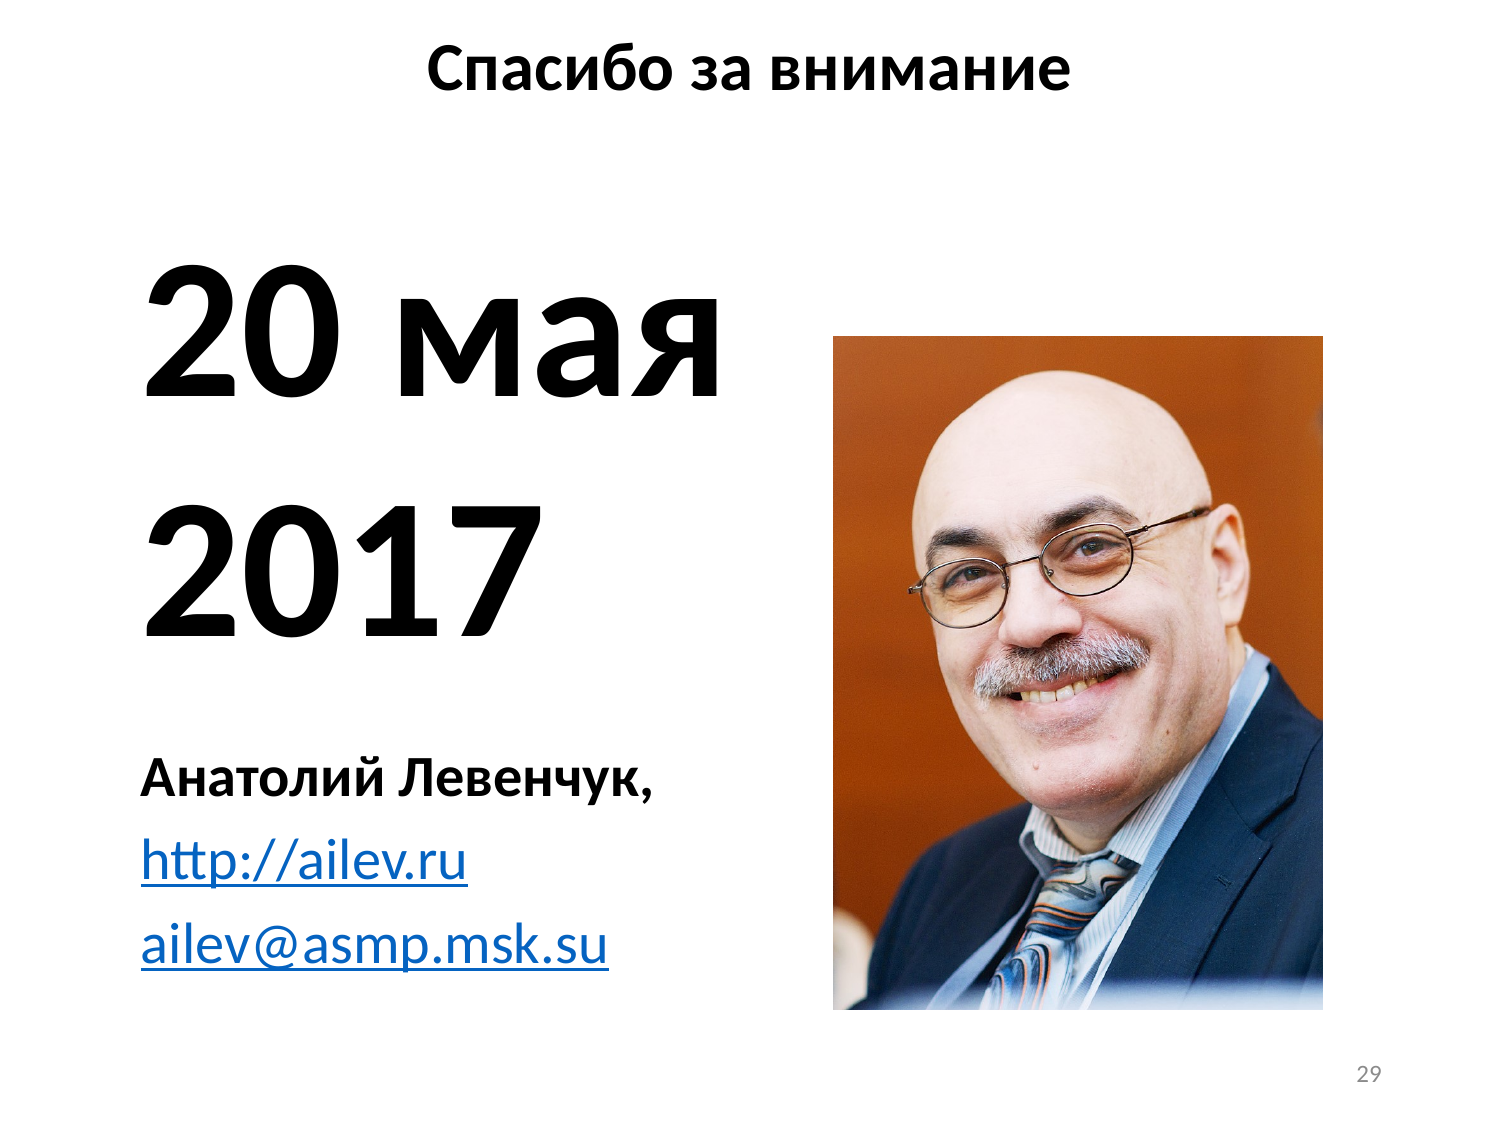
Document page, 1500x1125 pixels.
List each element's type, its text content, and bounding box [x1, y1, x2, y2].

picture [833, 336, 1323, 1010]
list Анатолий Левенчук, http://ailev.ru ailev@asmp.msk.su [125, 738, 682, 1011]
slide_number 29 [1059, 1042, 1397, 1103]
text_box 20 мая 2017 [125, 189, 767, 684]
title Спасибо за внимание [103, 23, 1397, 114]
